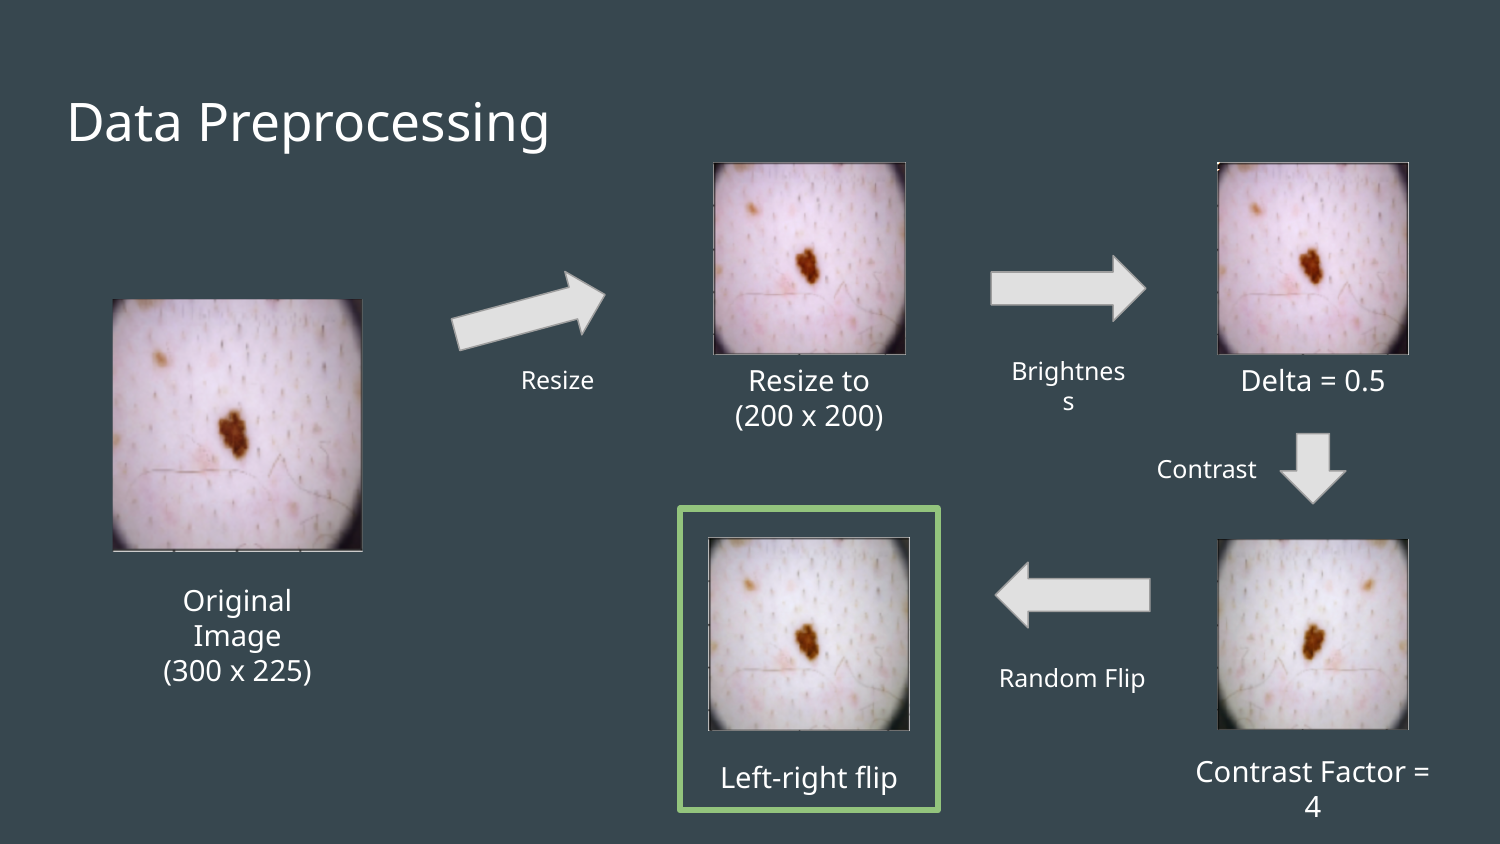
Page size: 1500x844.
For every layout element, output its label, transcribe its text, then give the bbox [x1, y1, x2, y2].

picture [1216, 162, 1410, 356]
text_box Contrast [1133, 438, 1281, 499]
text_box Original Image (300 x 225) [120, 566, 355, 702]
picture [1216, 539, 1410, 730]
text_box Random Flip [976, 647, 1169, 708]
text_box [991, 255, 1146, 322]
text_box Contrast Factor = 4 [1173, 738, 1453, 839]
text_box Resize [500, 349, 615, 410]
picture [112, 299, 363, 552]
text_box Resize to (200 x 200) [692, 347, 927, 447]
text_box [680, 508, 938, 811]
title Data Preprocessing [51, 72, 1449, 167]
text_box [451, 271, 606, 351]
picture [713, 162, 906, 355]
text_box Brightness [995, 340, 1142, 431]
text_box [1281, 433, 1346, 504]
picture [708, 537, 910, 731]
text_box Delta = 0.5 [1196, 347, 1430, 412]
text_box [995, 562, 1150, 628]
